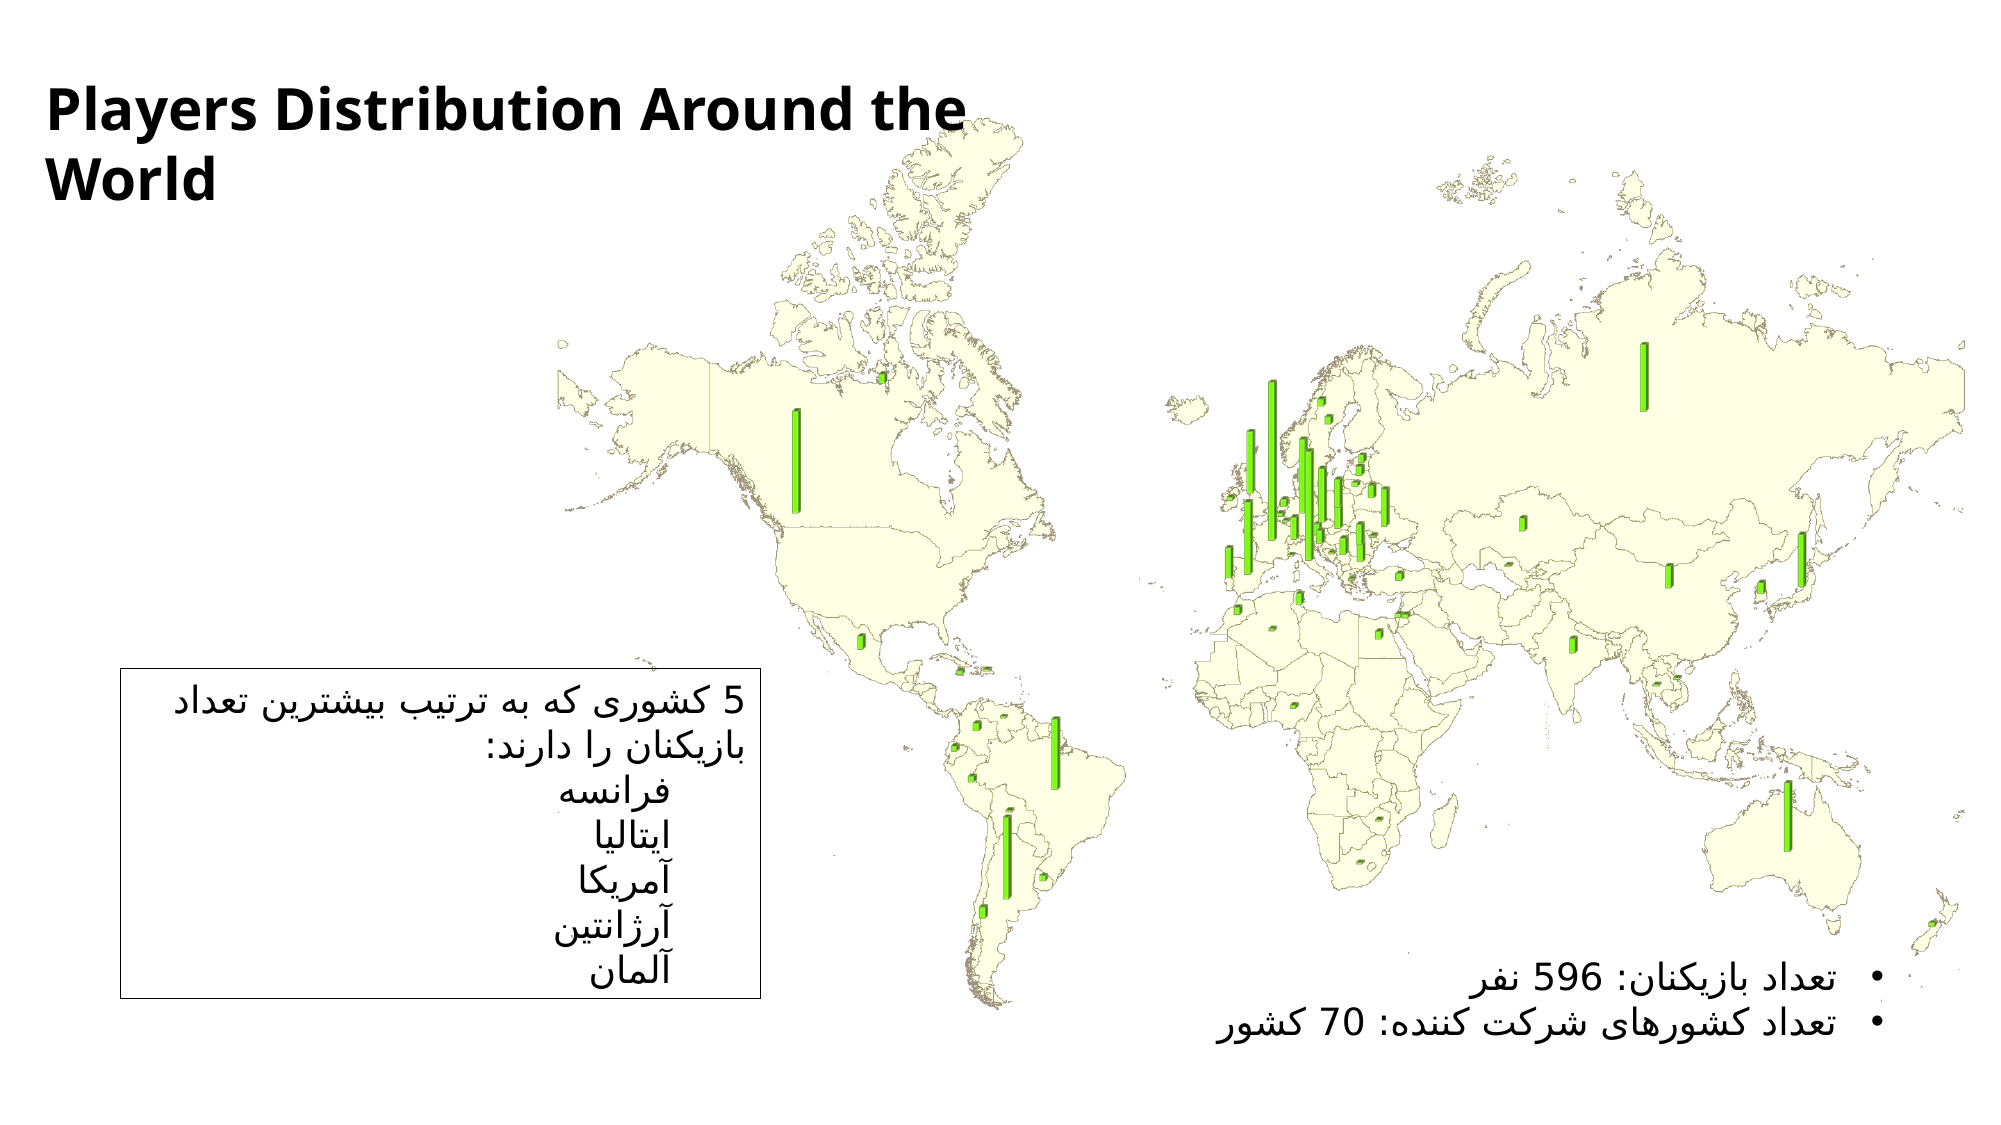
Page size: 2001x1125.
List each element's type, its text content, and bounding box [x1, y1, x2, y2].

picture [486, 0, 2000, 1102]
text_box 5 کشوری که به ترتیب بیشترین تعداد بازیکنان را دارند: فرانسه ایتالیا آمریکا آرژانتین آلمان [120, 668, 486, 999]
text_box Players Distribution Around the World [30, 64, 486, 220]
